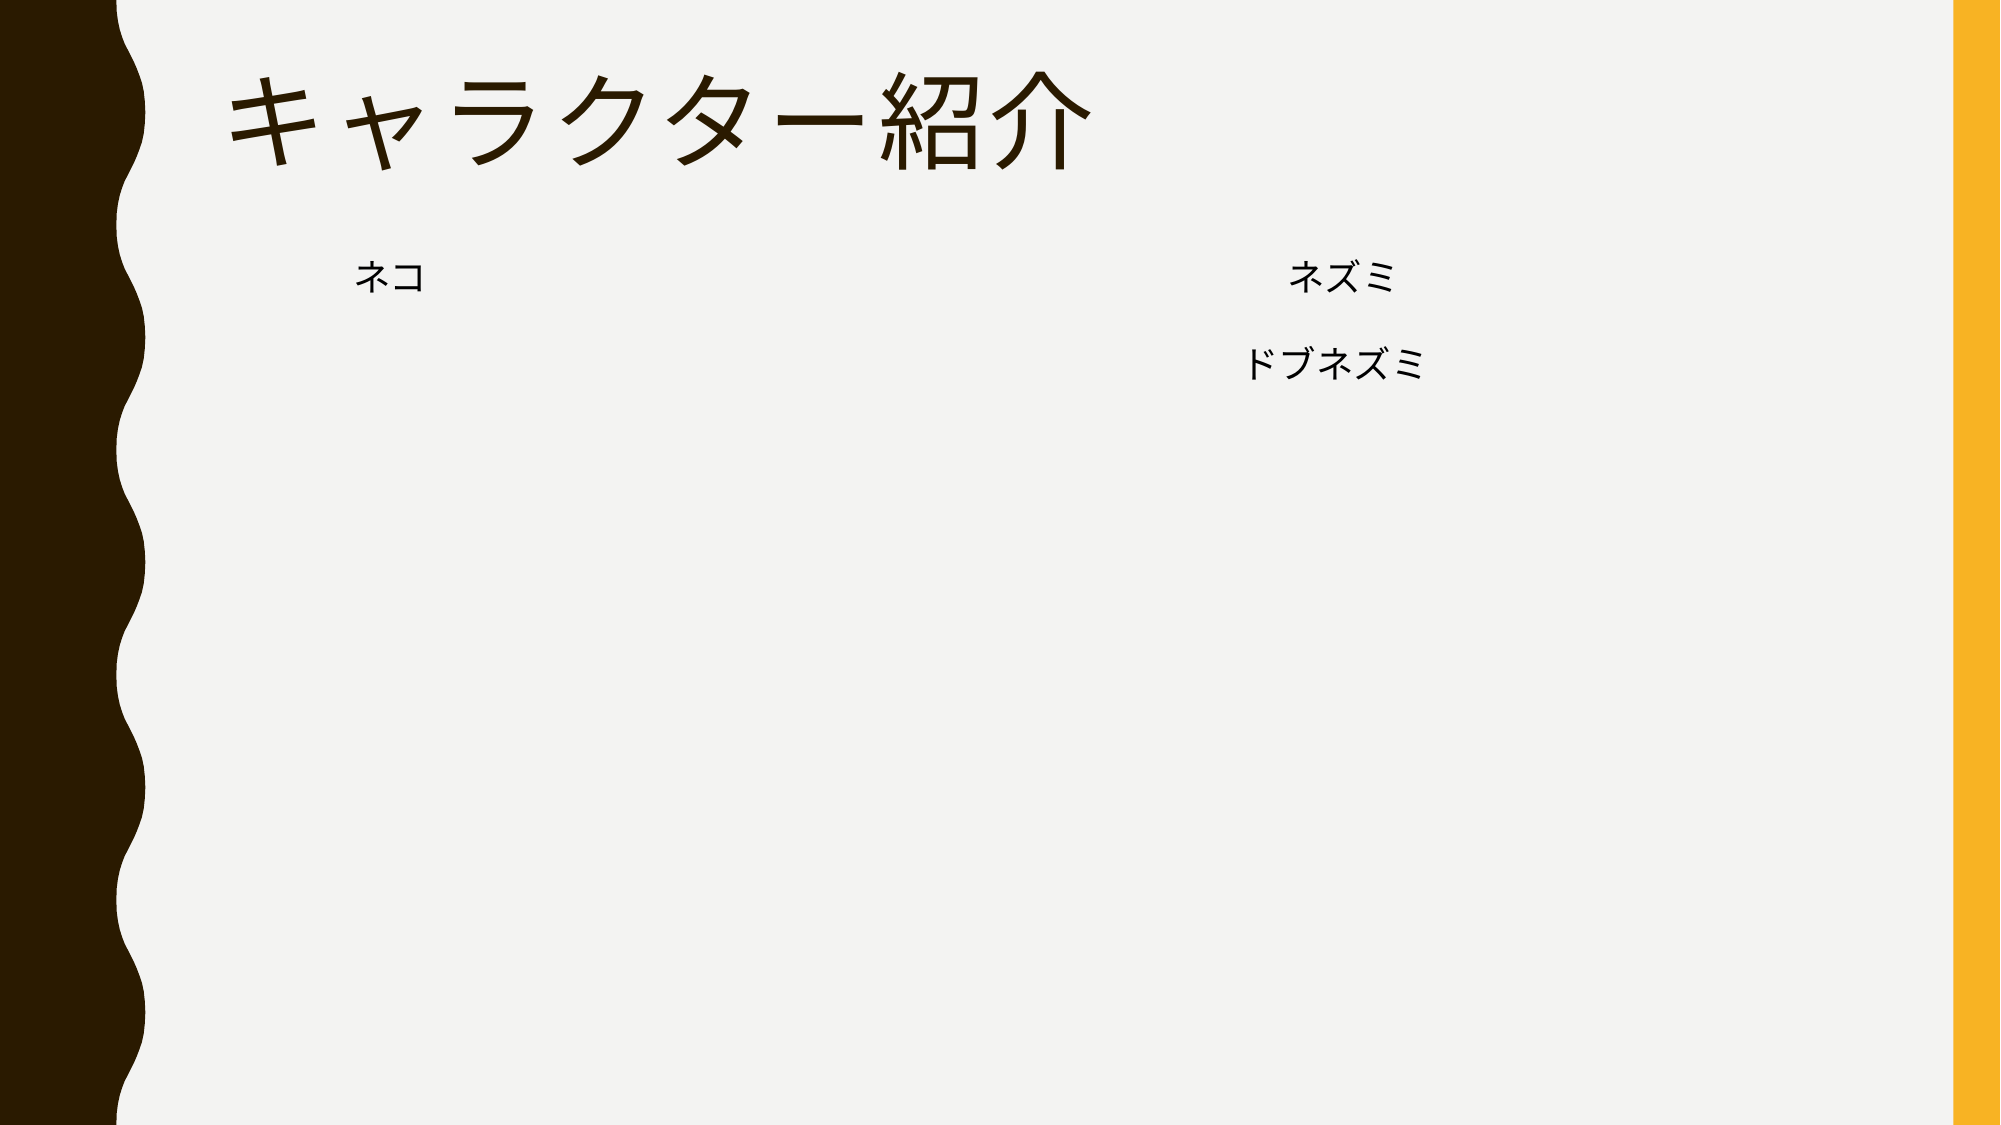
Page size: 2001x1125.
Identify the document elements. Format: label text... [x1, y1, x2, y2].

text_box ネコ [338, 246, 452, 307]
text_box ドブネズミ [1226, 334, 1471, 394]
title キャラクター紹介 [205, 62, 1875, 308]
text_box ネズミ [1272, 246, 1425, 307]
